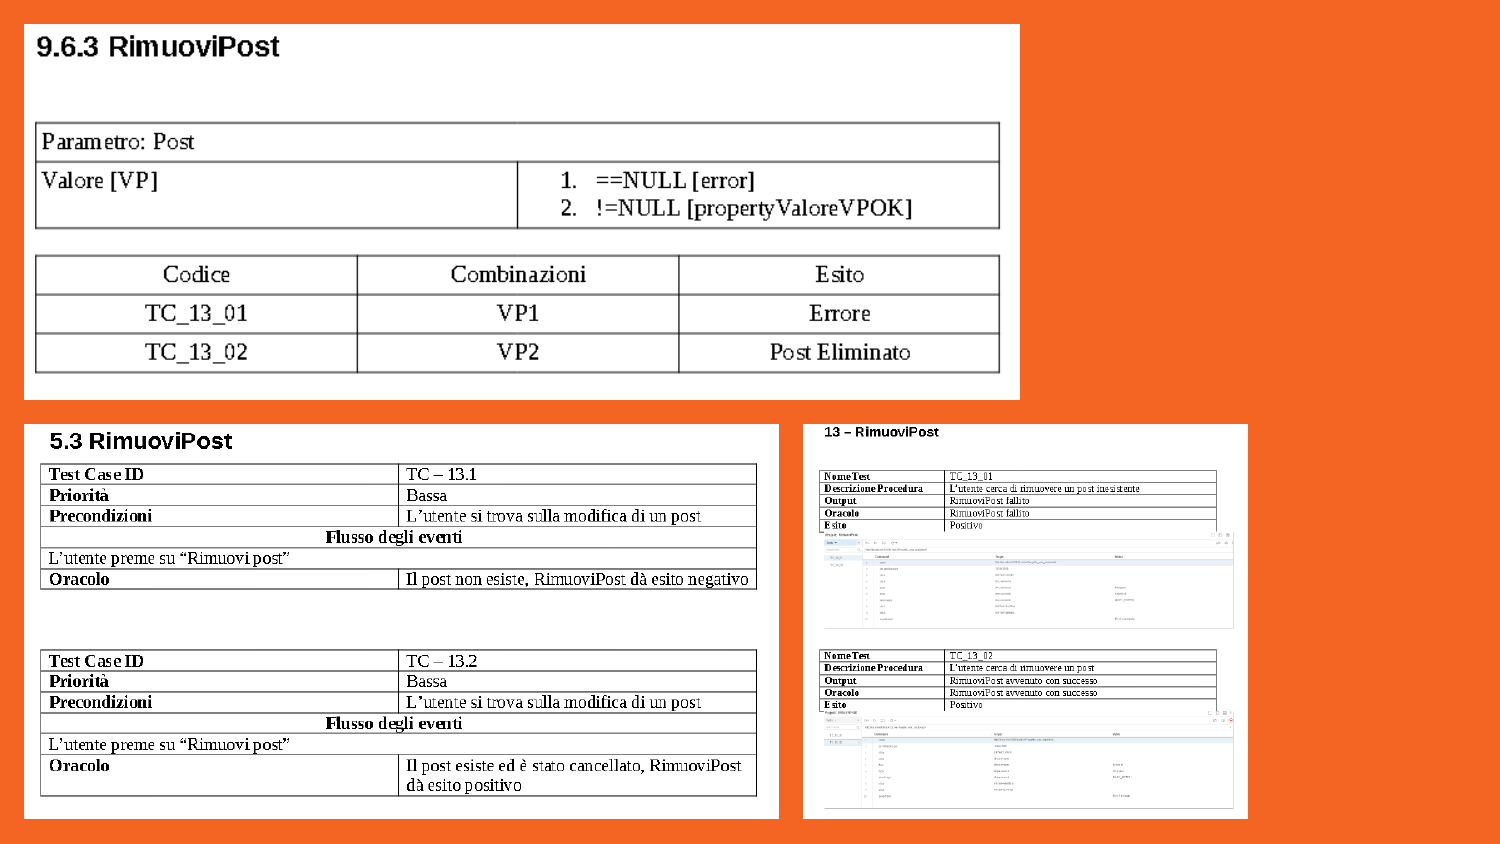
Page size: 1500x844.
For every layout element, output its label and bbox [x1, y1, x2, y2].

picture [802, 424, 1249, 819]
picture [24, 24, 1020, 401]
picture [24, 424, 779, 819]
